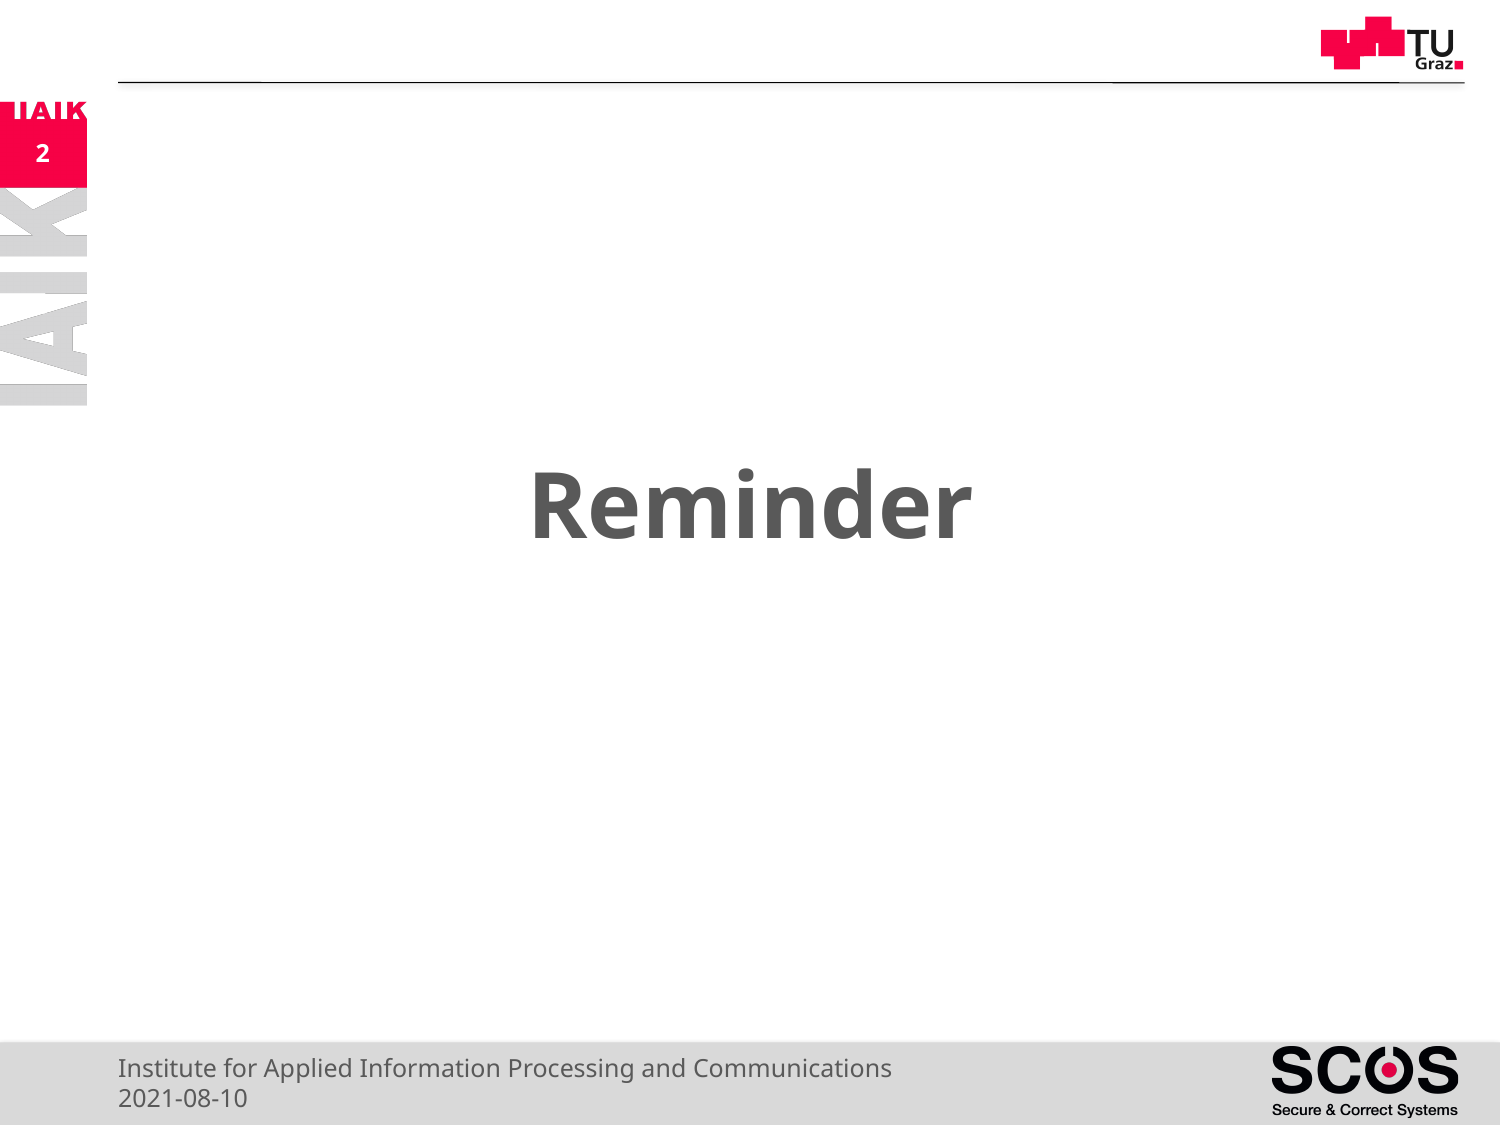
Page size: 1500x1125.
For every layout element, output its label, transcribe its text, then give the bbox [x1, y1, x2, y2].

slide_number 2 [1, 124, 84, 185]
picture [0, 1, 87, 406]
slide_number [118, 1096, 730, 1118]
title Reminder [33, 343, 1469, 558]
picture [1265, 1042, 1465, 1052]
picture [1318, 13, 1466, 73]
picture [1265, 1096, 1465, 1122]
footer Institute for Applied Information Processing and Communications [118, 1052, 1469, 1096]
